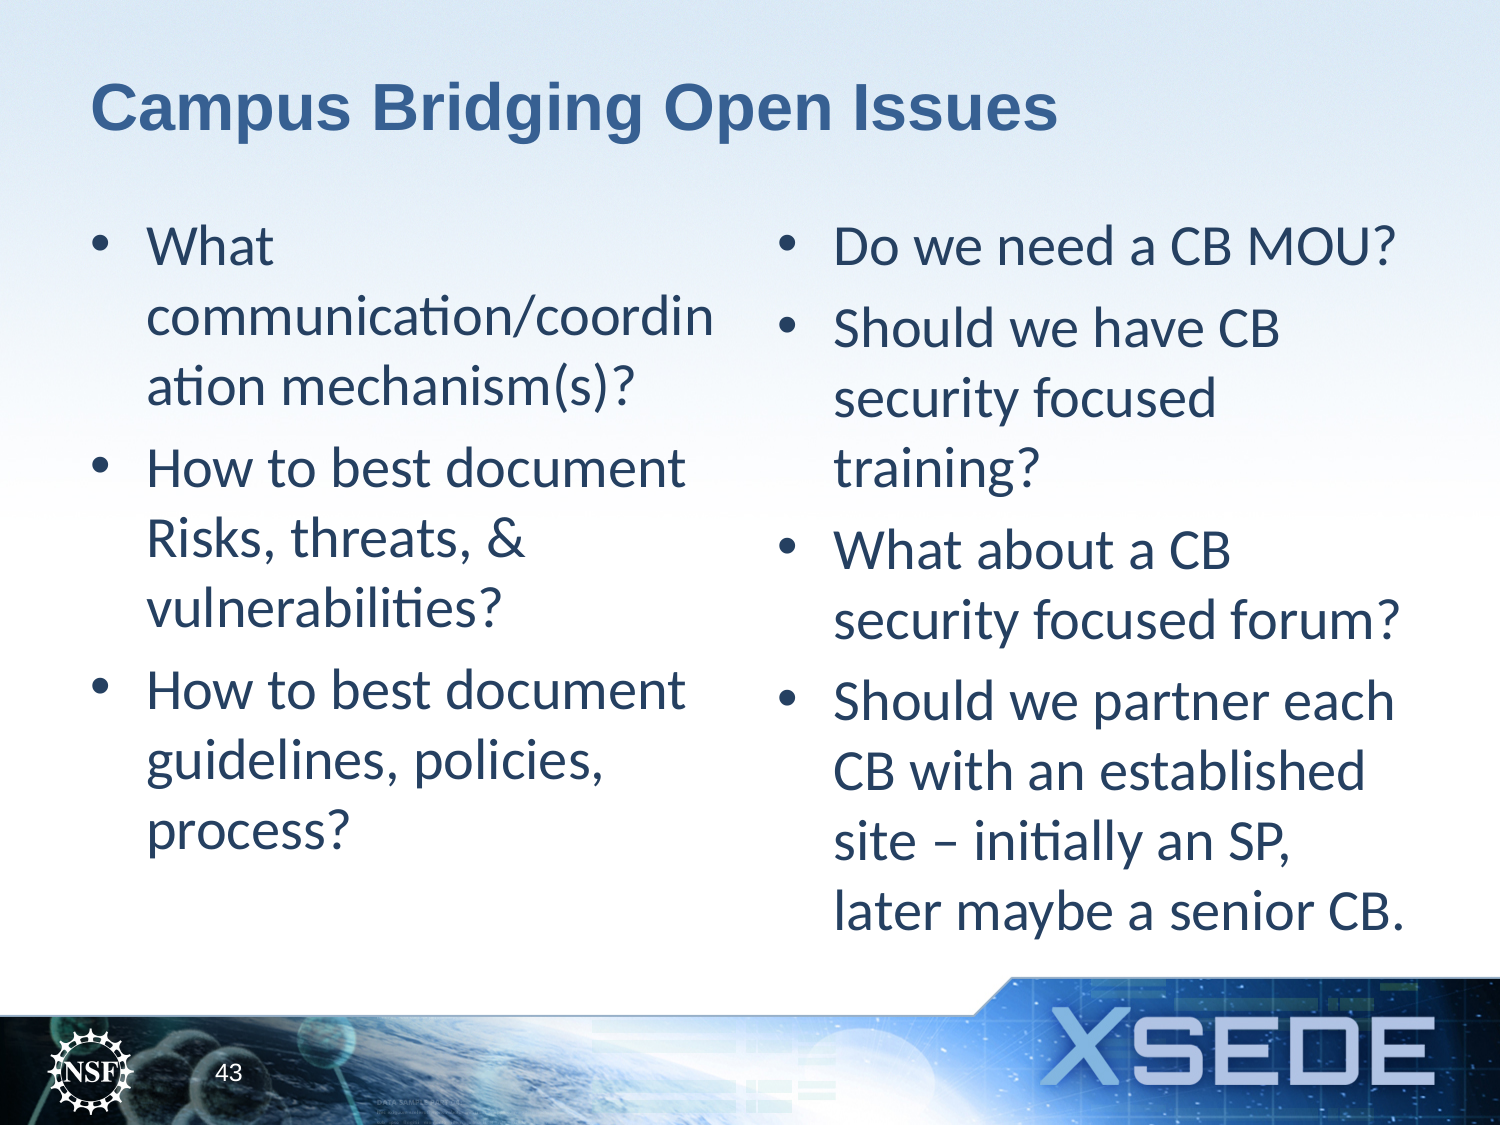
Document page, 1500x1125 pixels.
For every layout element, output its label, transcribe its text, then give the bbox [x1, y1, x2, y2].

slide_number 43 [200, 1041, 400, 1102]
title Campus Bridging Open Issues [75, 45, 1425, 163]
picture [0, 0, 1500, 1125]
list Do we need a CB MOU? Should we have CB security focused training? What about a CB security focused forum? Should we partner each CB with an established site – initially an SP, later maybe a senior CB. [762, 200, 1425, 943]
list What communication/coordination mechanism(s)? How to best document Risks, threats, & vulnerabilities? How to best document guidelines, policies, process? [75, 200, 738, 943]
